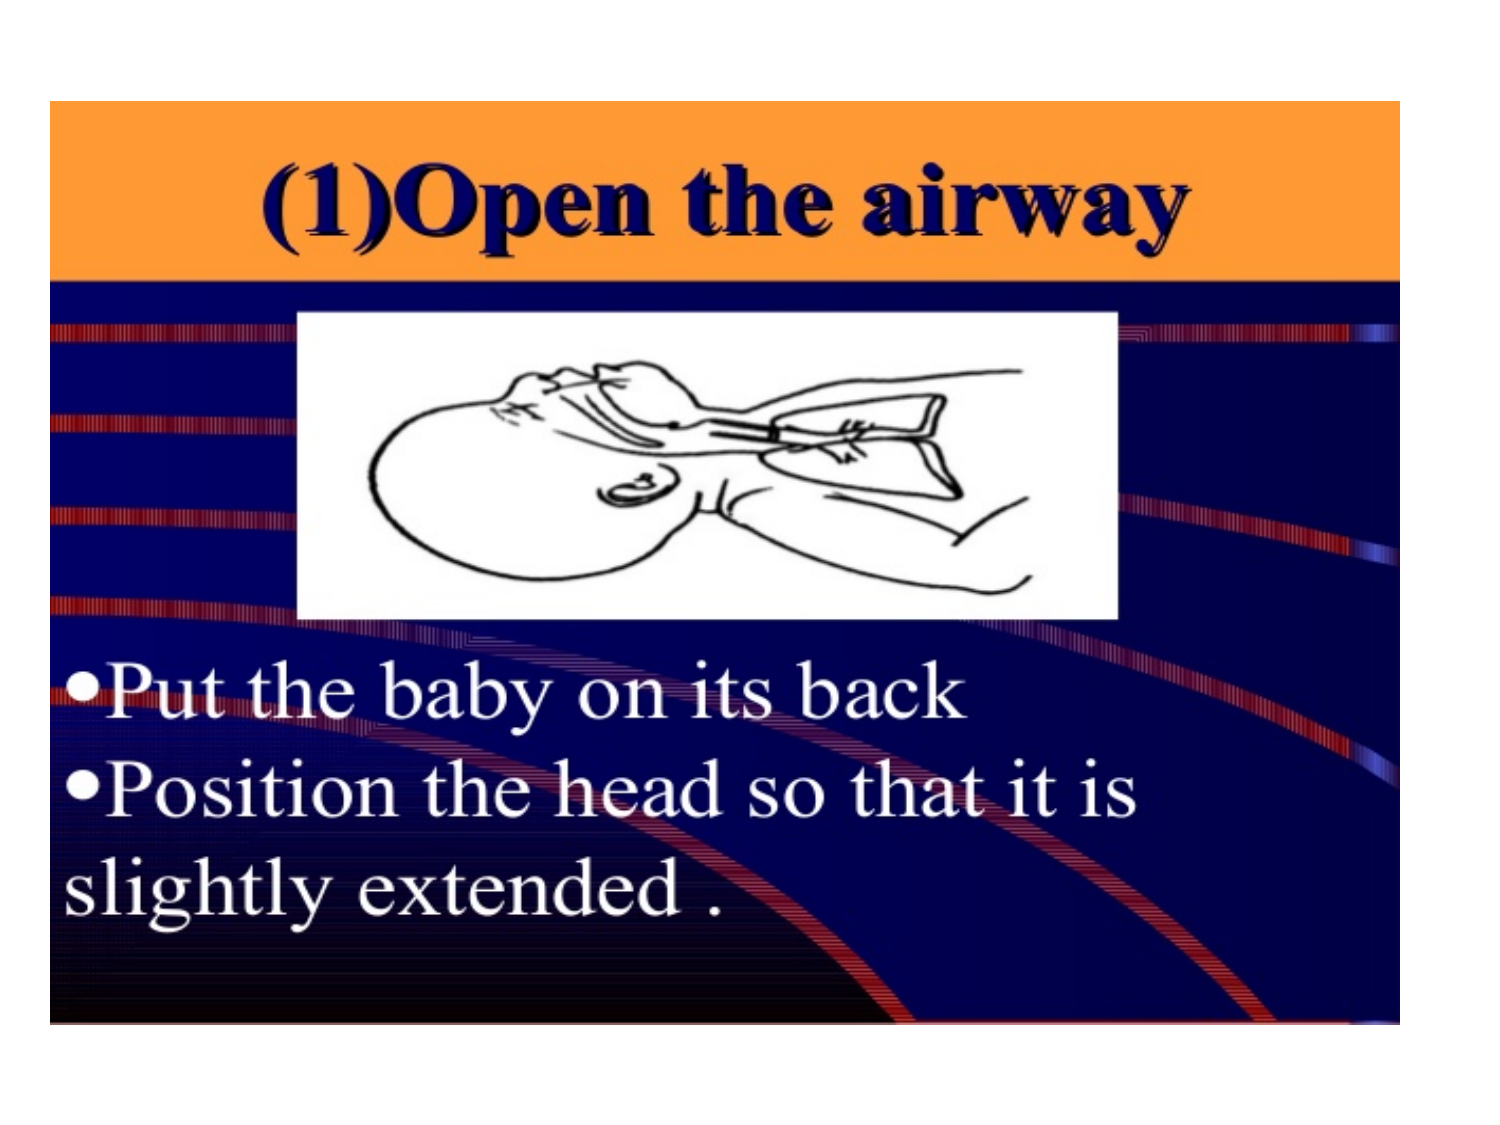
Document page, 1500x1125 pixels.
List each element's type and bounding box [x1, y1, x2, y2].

picture [49, 101, 1401, 1026]
